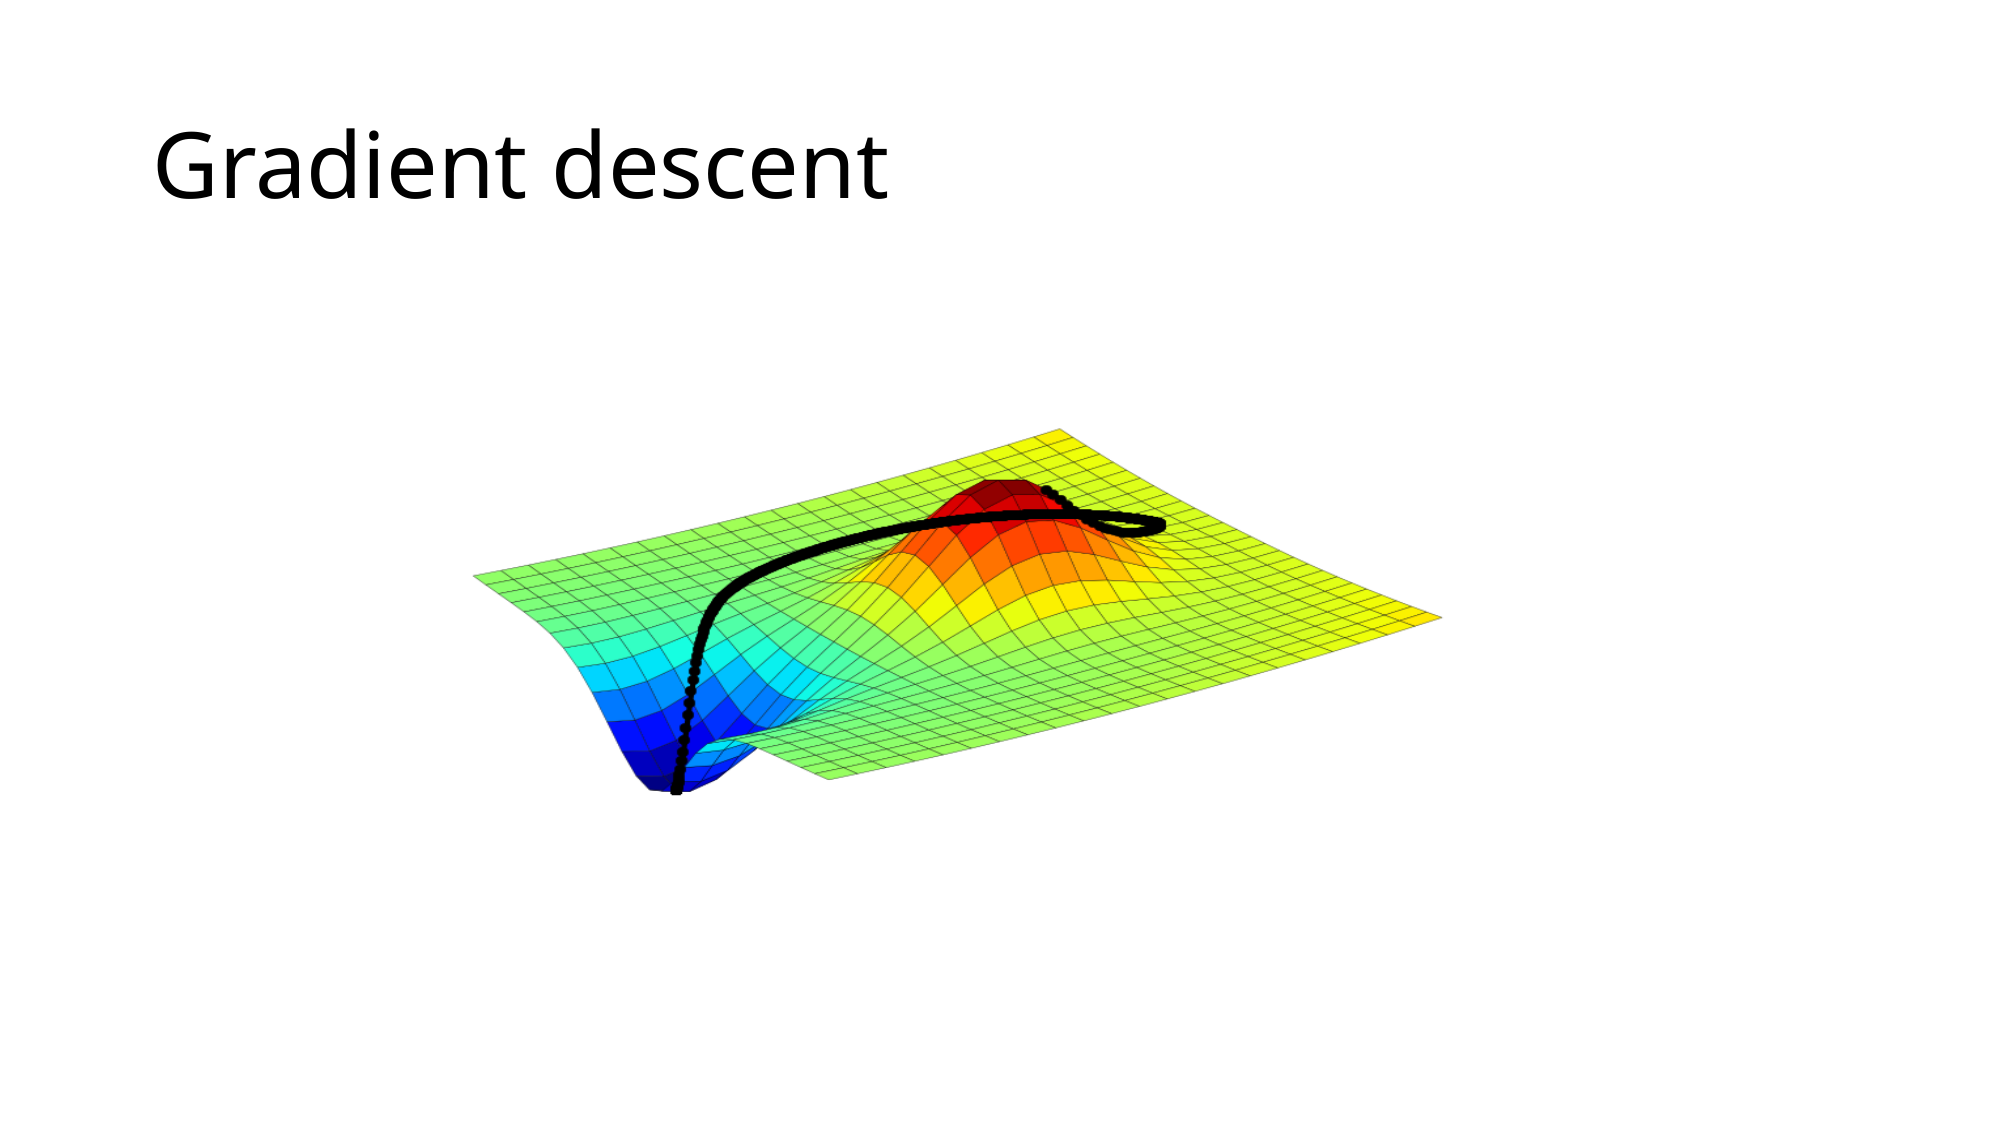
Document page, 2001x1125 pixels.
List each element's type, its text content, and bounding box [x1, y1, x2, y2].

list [341, 292, 1518, 947]
title Gradient descent [137, 59, 1863, 278]
